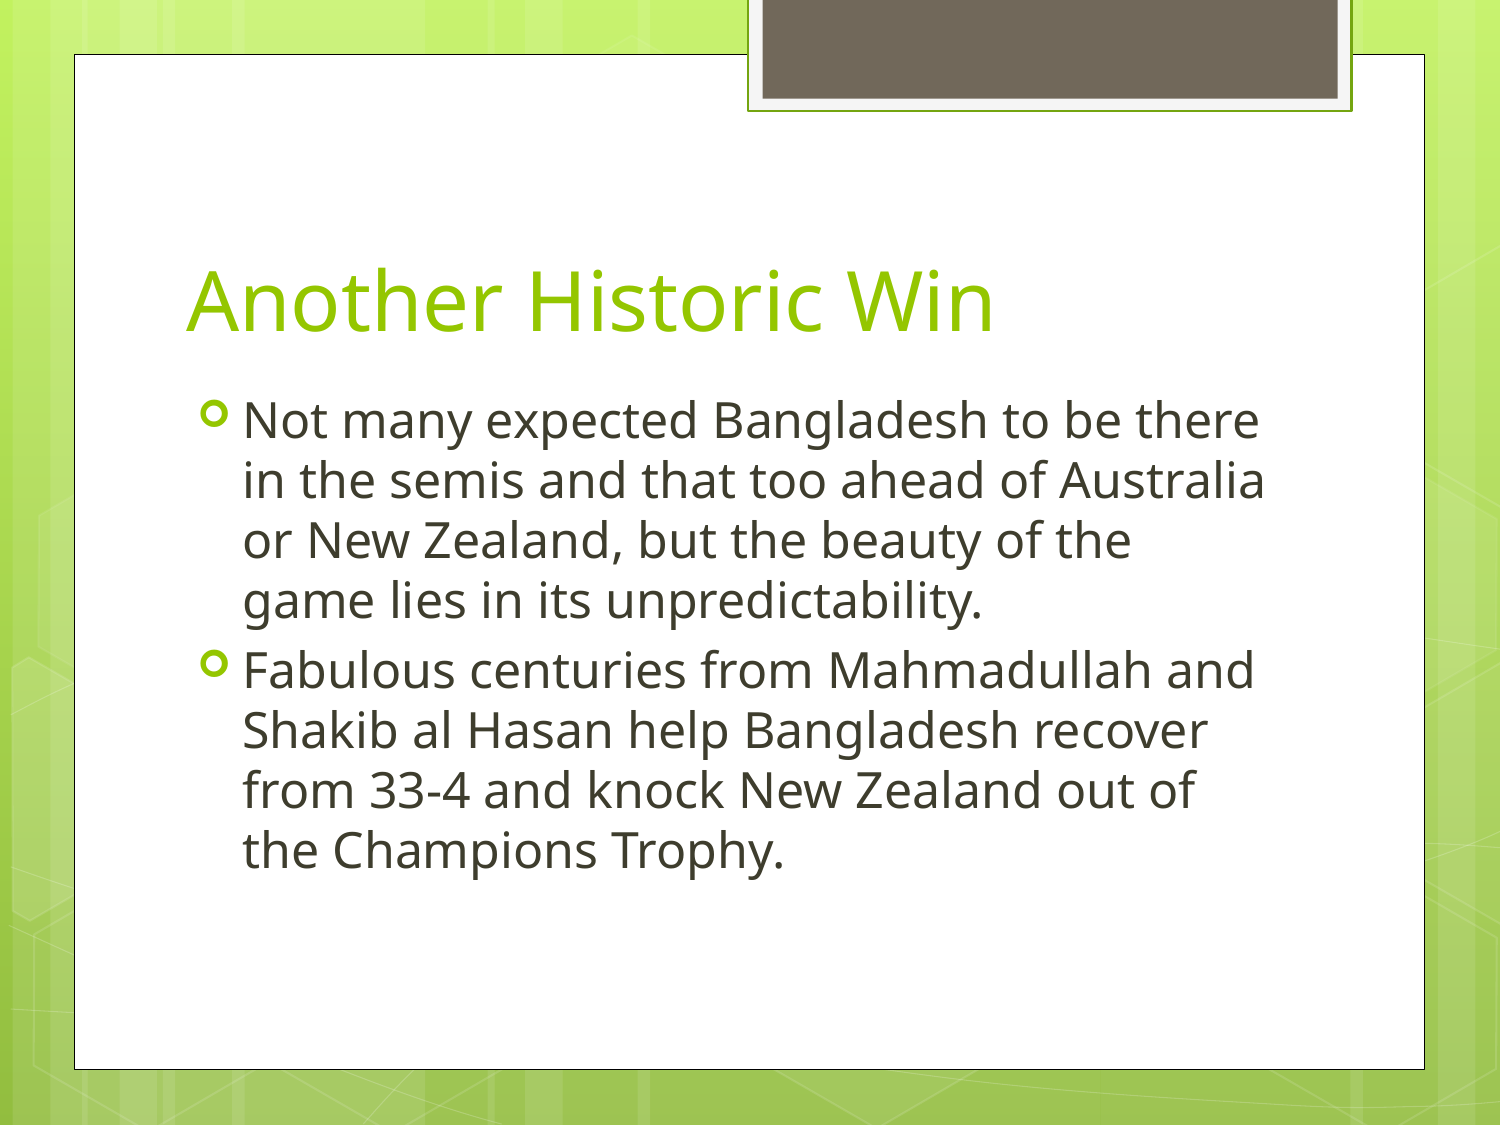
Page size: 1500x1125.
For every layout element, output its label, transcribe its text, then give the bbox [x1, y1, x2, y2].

list Not many expected Bangladesh to be there in the semis and that too ahead of Australia or New Zealand, but the beauty of the game lies in its unpredictability. Fabulous centuries from Mahmadullah and Shakib al Hasan help Bangladesh recover from 33-4 and knock New Zealand out of the Champions Trophy. [171, 381, 1283, 957]
title Another Historic Win [171, 168, 1324, 357]
